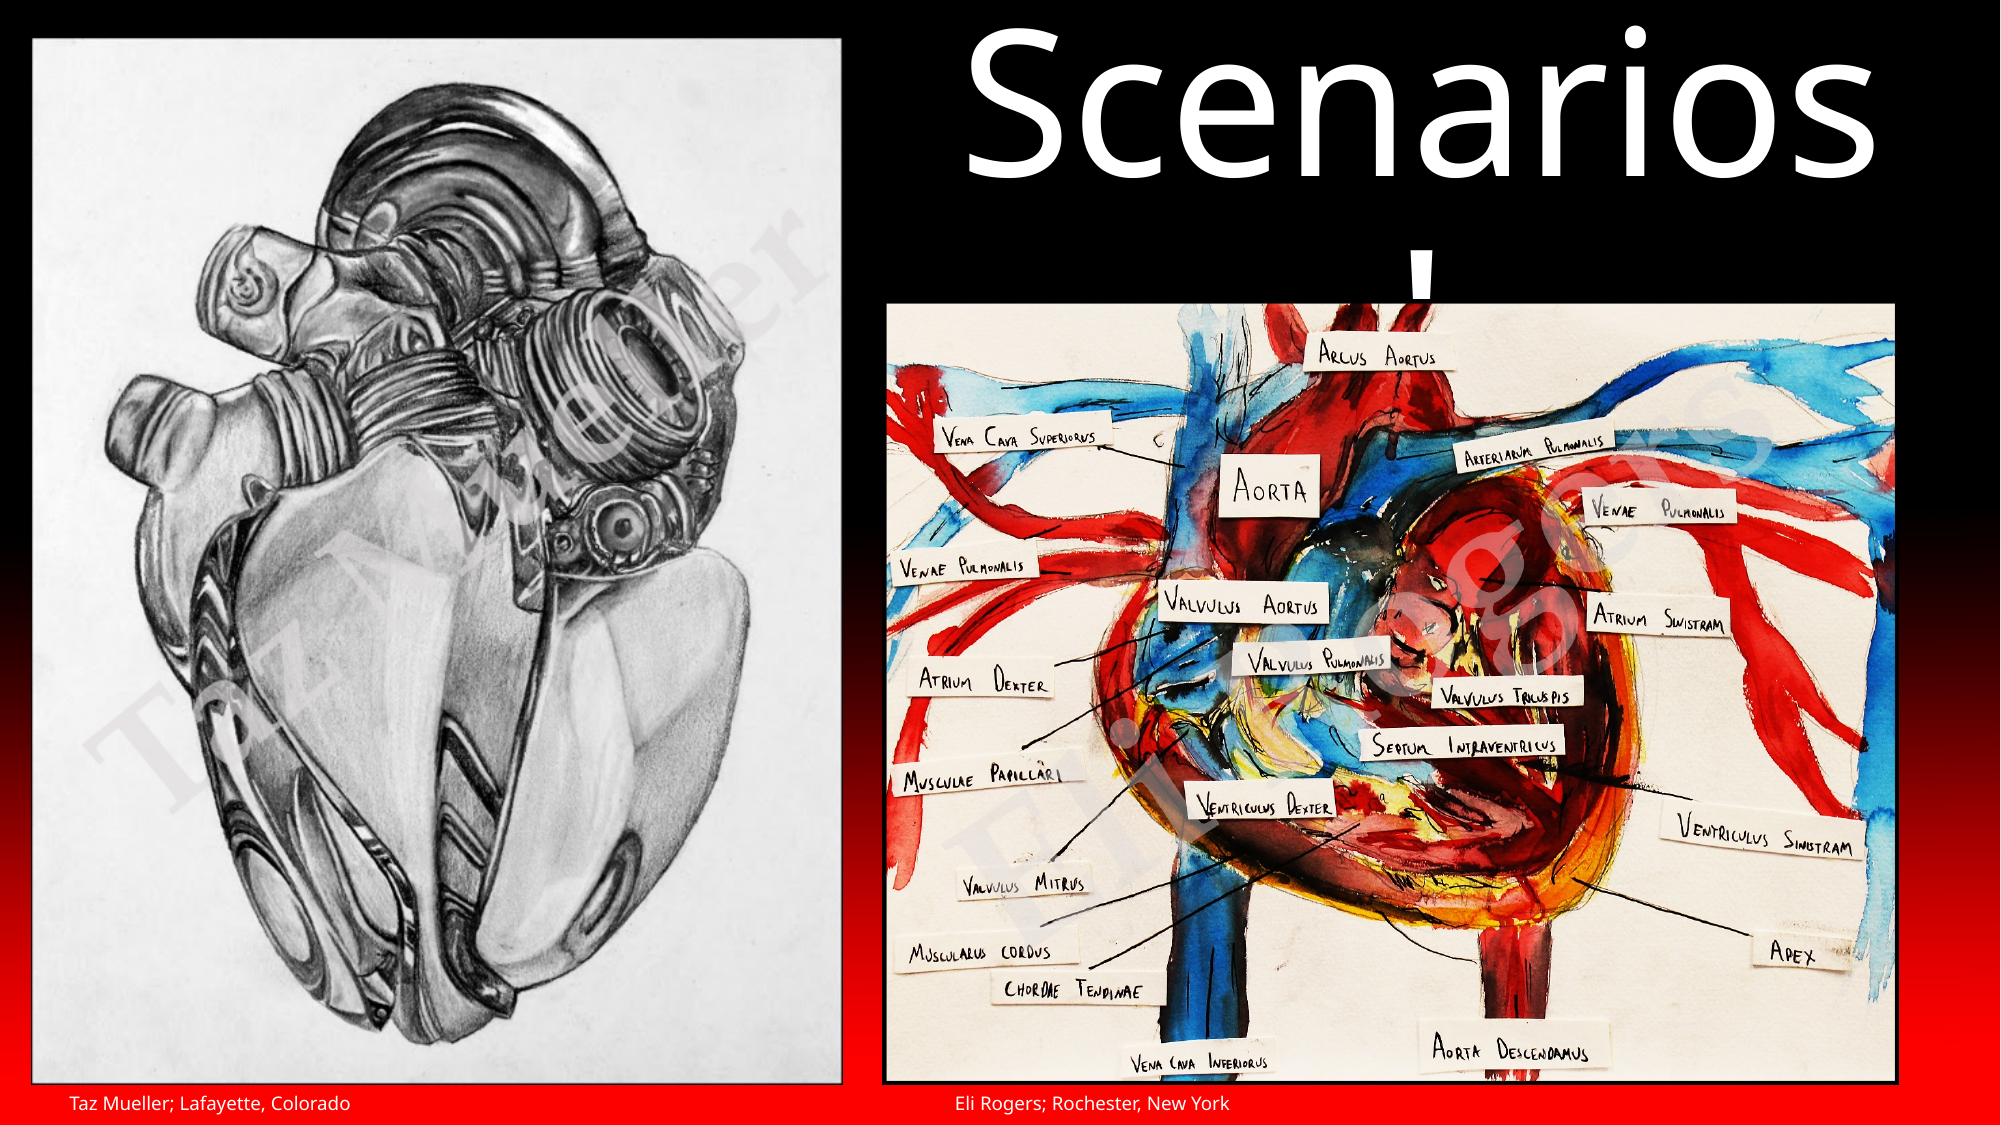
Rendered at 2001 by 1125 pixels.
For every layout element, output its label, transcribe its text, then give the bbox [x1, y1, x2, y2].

title Scenarios! [925, 111, 1919, 329]
picture [0, 0, 2001, 1125]
text_box Eli Rogers; Rochester, New York [940, 1085, 1486, 1122]
text_box Taz Mueller; Lafayette, Colorado [54, 1085, 600, 1122]
